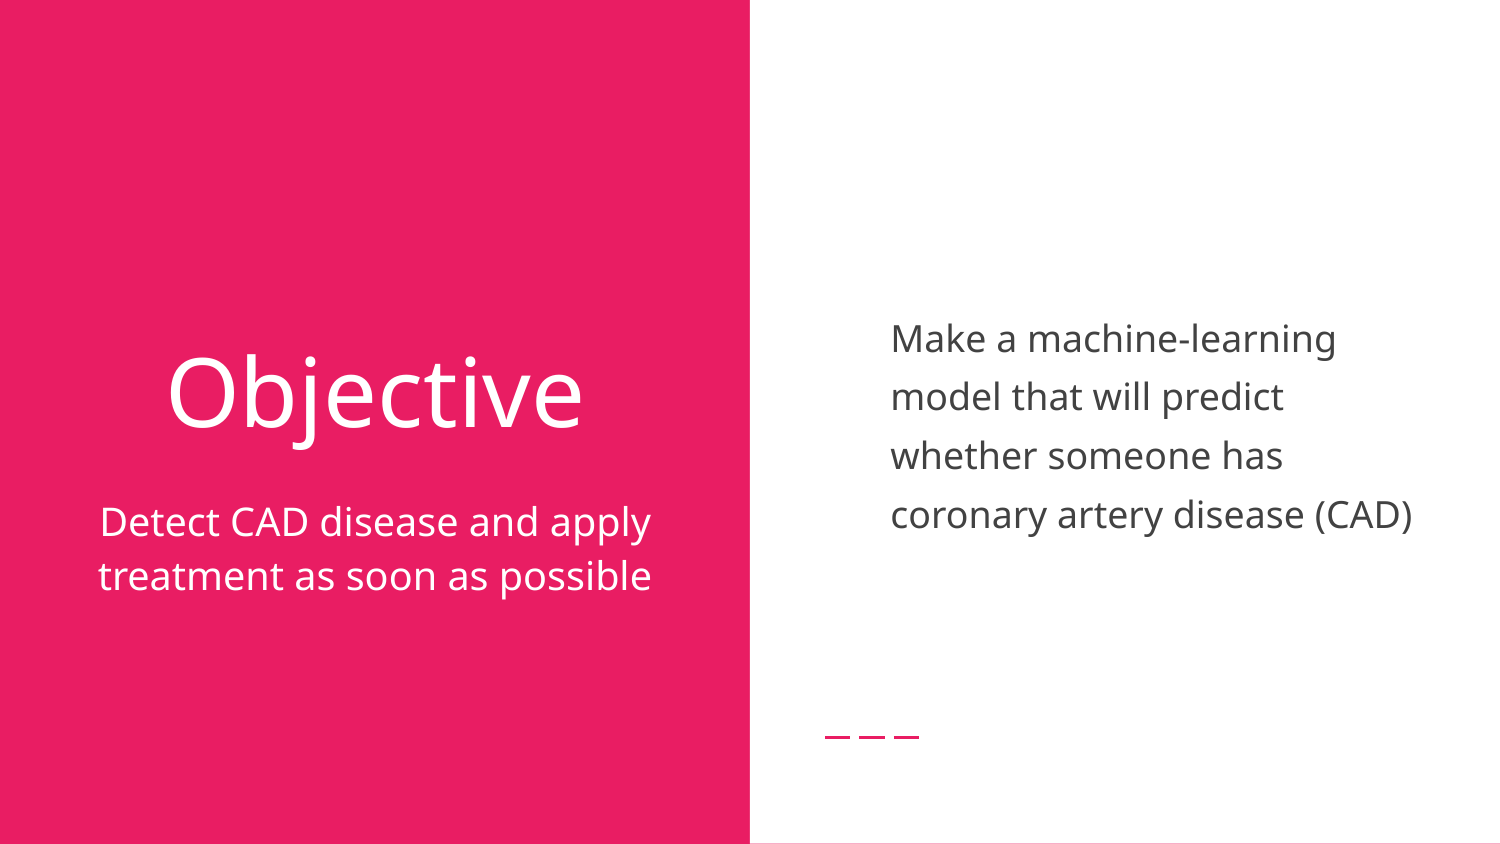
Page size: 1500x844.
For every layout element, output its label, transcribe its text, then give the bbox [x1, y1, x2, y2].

list Make a machine-learning model that will predict whether someone has coronary artery disease (CAD) [800, 118, 1430, 725]
title Objective [43, 176, 708, 471]
subtitle Detect CAD disease and apply treatment as soon as possible [43, 479, 708, 700]
